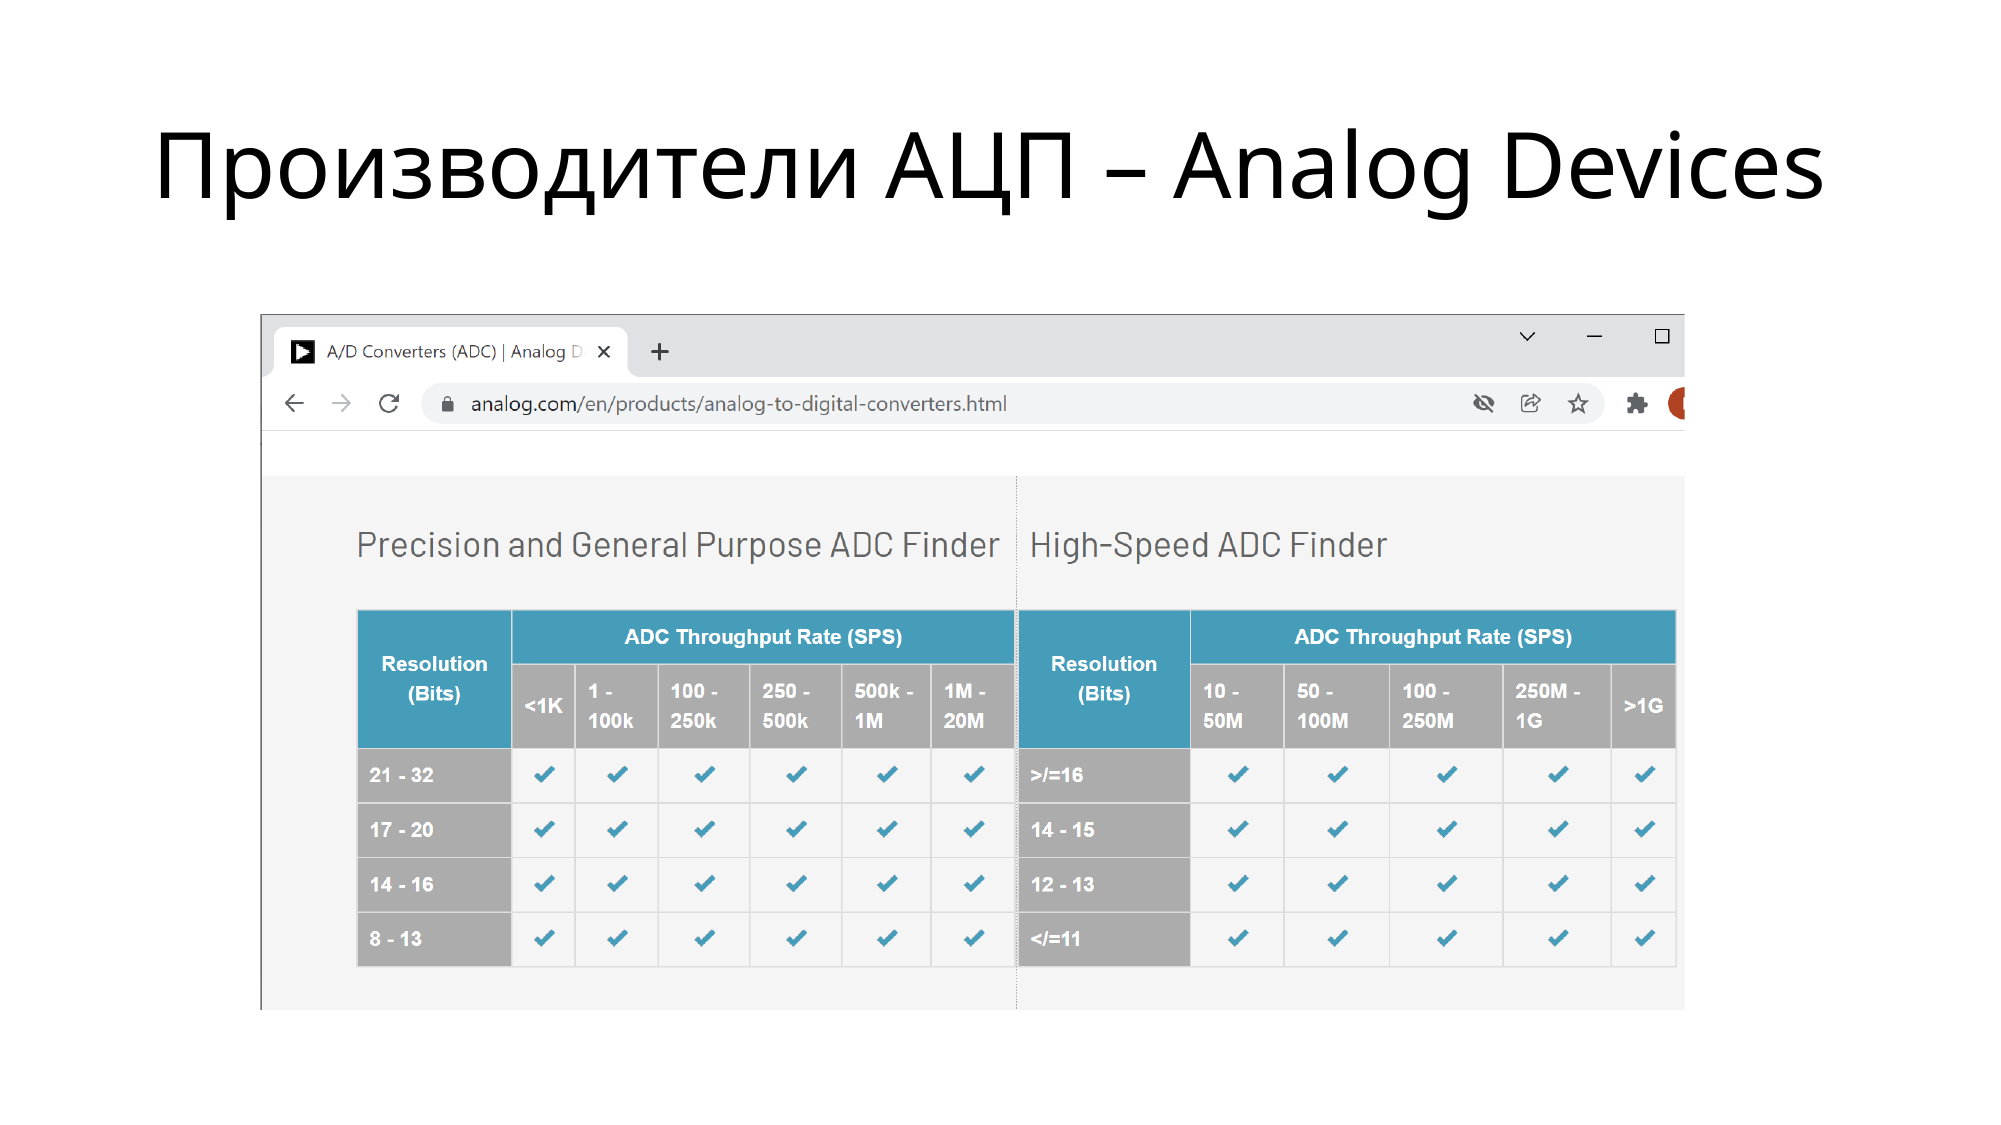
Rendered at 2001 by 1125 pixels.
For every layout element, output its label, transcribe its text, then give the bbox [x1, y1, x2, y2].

title Производители АЦП – Analog Devices [137, 59, 1863, 278]
picture [260, 313, 1685, 1010]
